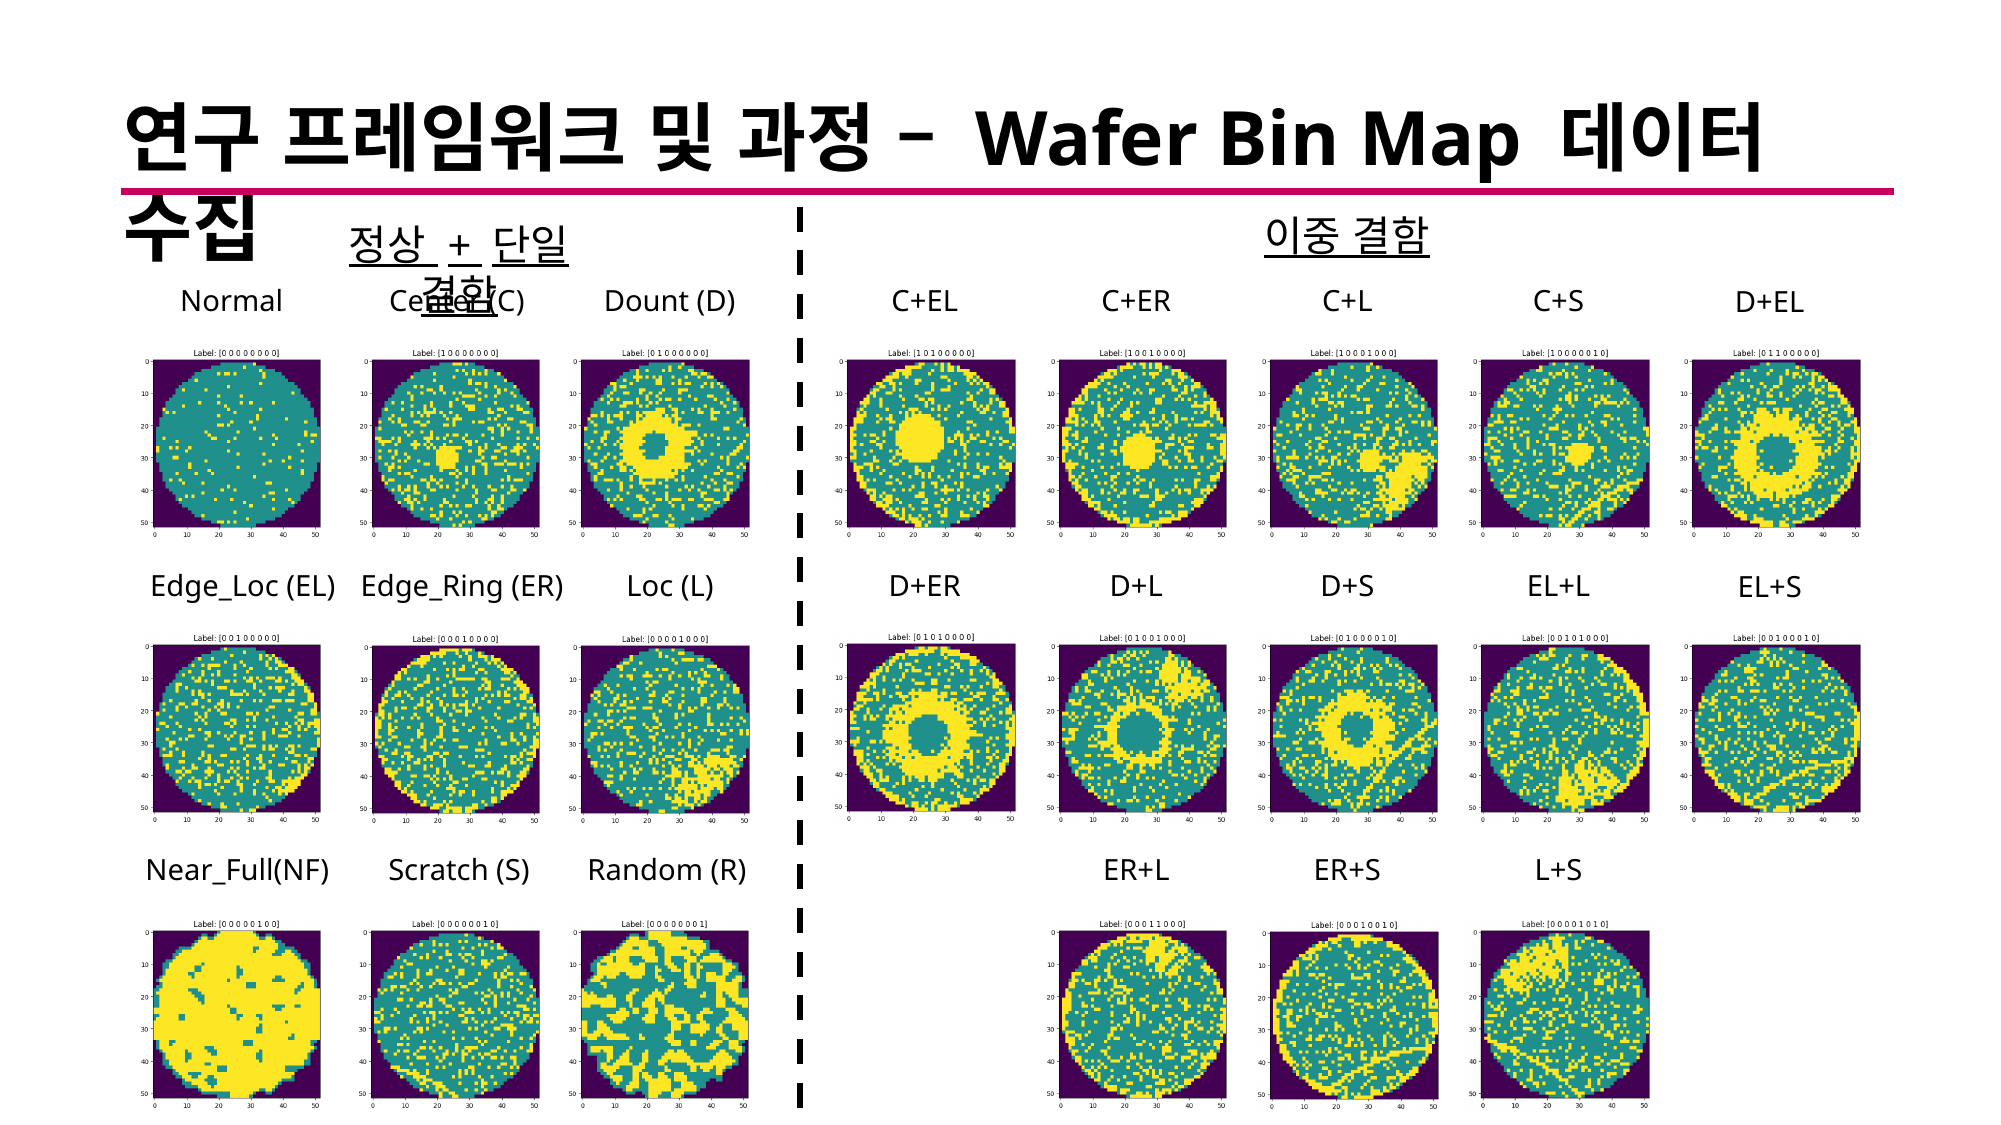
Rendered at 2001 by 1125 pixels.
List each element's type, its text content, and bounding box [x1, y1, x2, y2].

text_box 연구 프레임워크 및 과정 – Wafer Bin Map 데이터 수집 [121, 88, 1893, 188]
text_box 이중 결함 [1178, 202, 1517, 268]
text_box 정상 + 단일 결함 [290, 211, 628, 274]
text_box 연구 프레임워크 및 과정 – Wafer Bin Map 데이터 수집 [121, 195, 1893, 271]
picture [121, 188, 1894, 195]
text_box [830, 274, 1864, 1114]
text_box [128, 274, 777, 1113]
